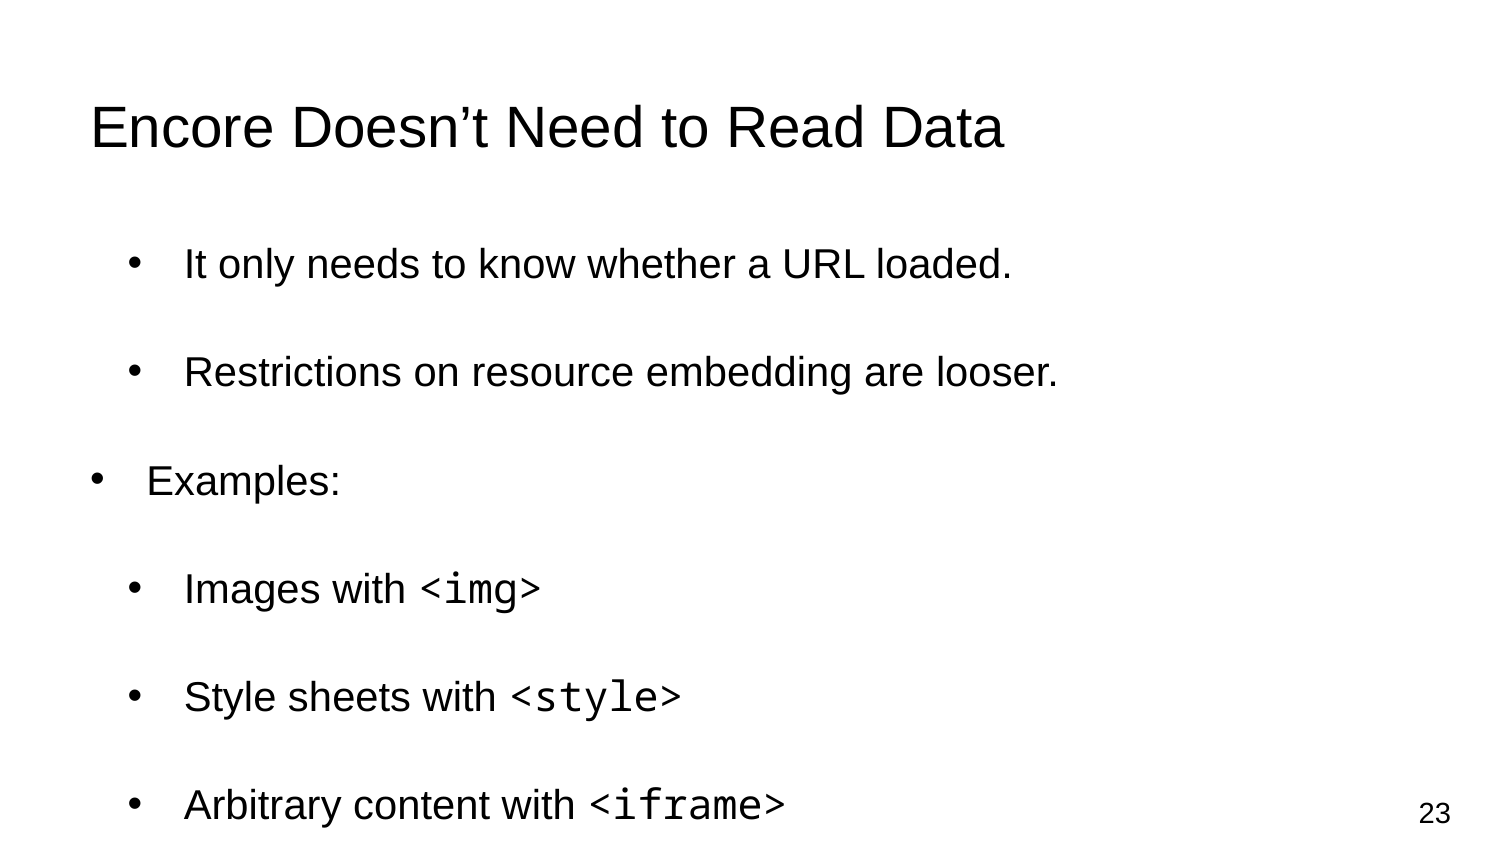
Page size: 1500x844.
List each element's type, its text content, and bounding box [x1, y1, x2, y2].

list It only needs to know whether a URL loaded. Restrictions on resource embedding are looser. Examples: Images with <img> Style sheets with <style> Arbitrary content with <iframe> [75, 196, 1425, 808]
slide_number 23 [1403, 779, 1494, 844]
title Encore Doesn’t Need to Read Data [75, 33, 1425, 175]
